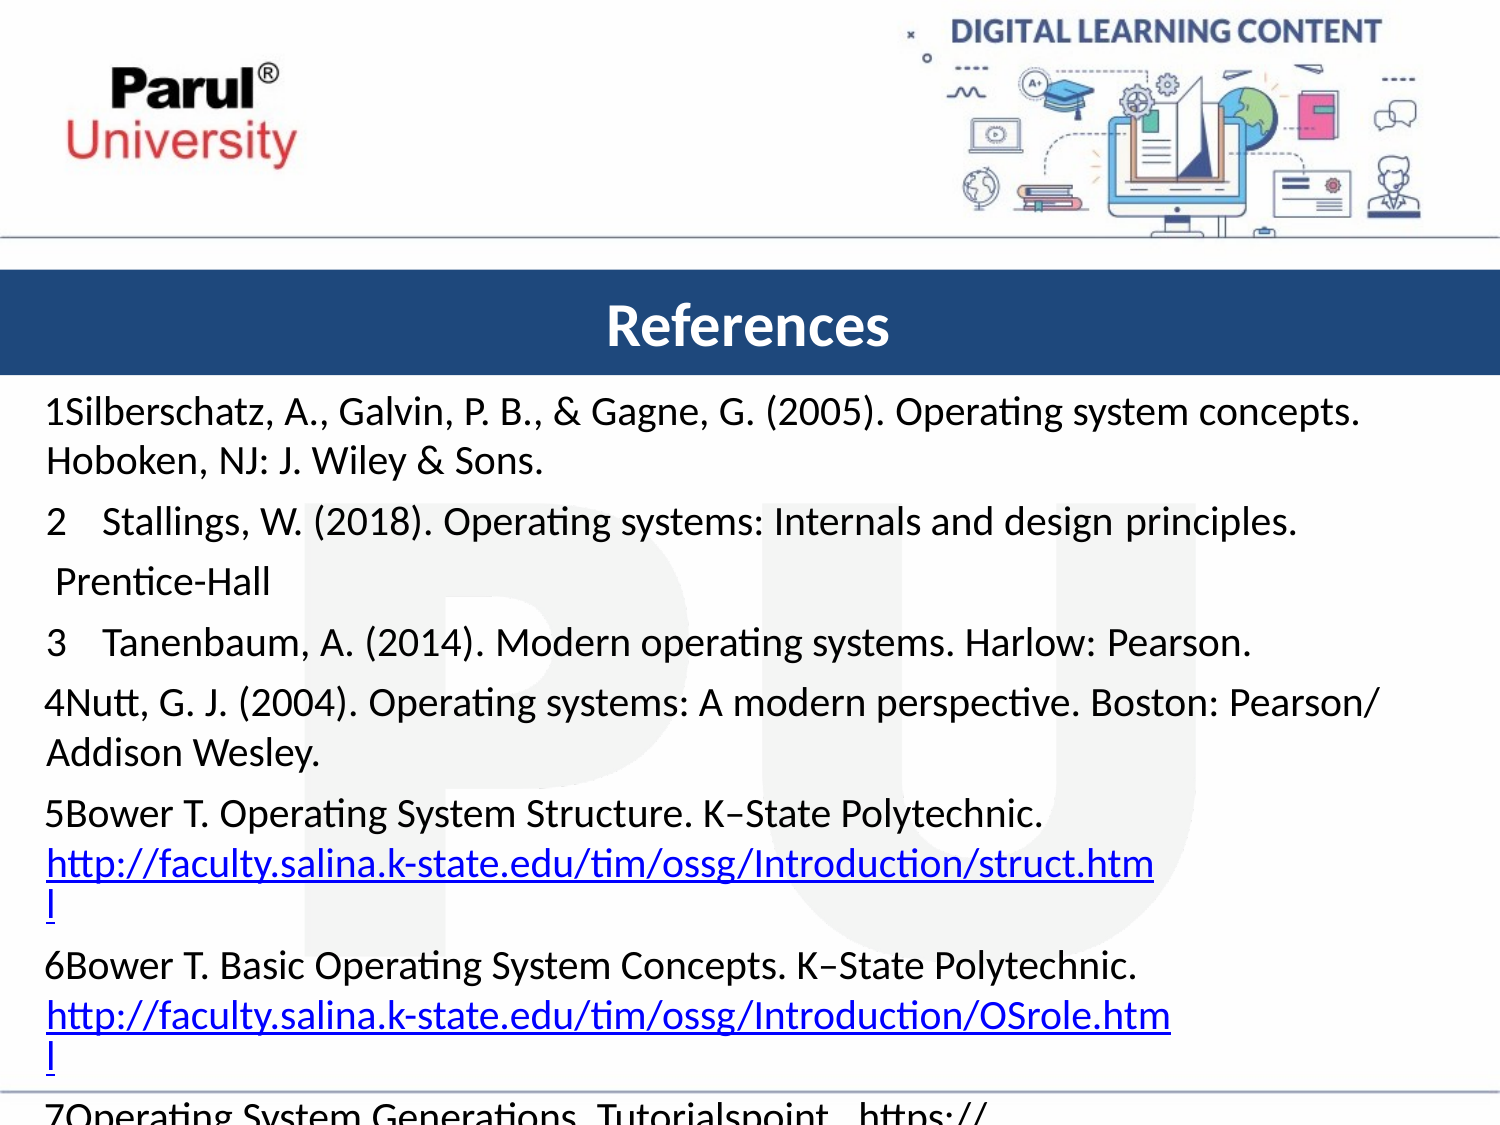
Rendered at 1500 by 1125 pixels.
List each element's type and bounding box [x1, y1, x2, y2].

text_box [0, 0, 1500, 1125]
